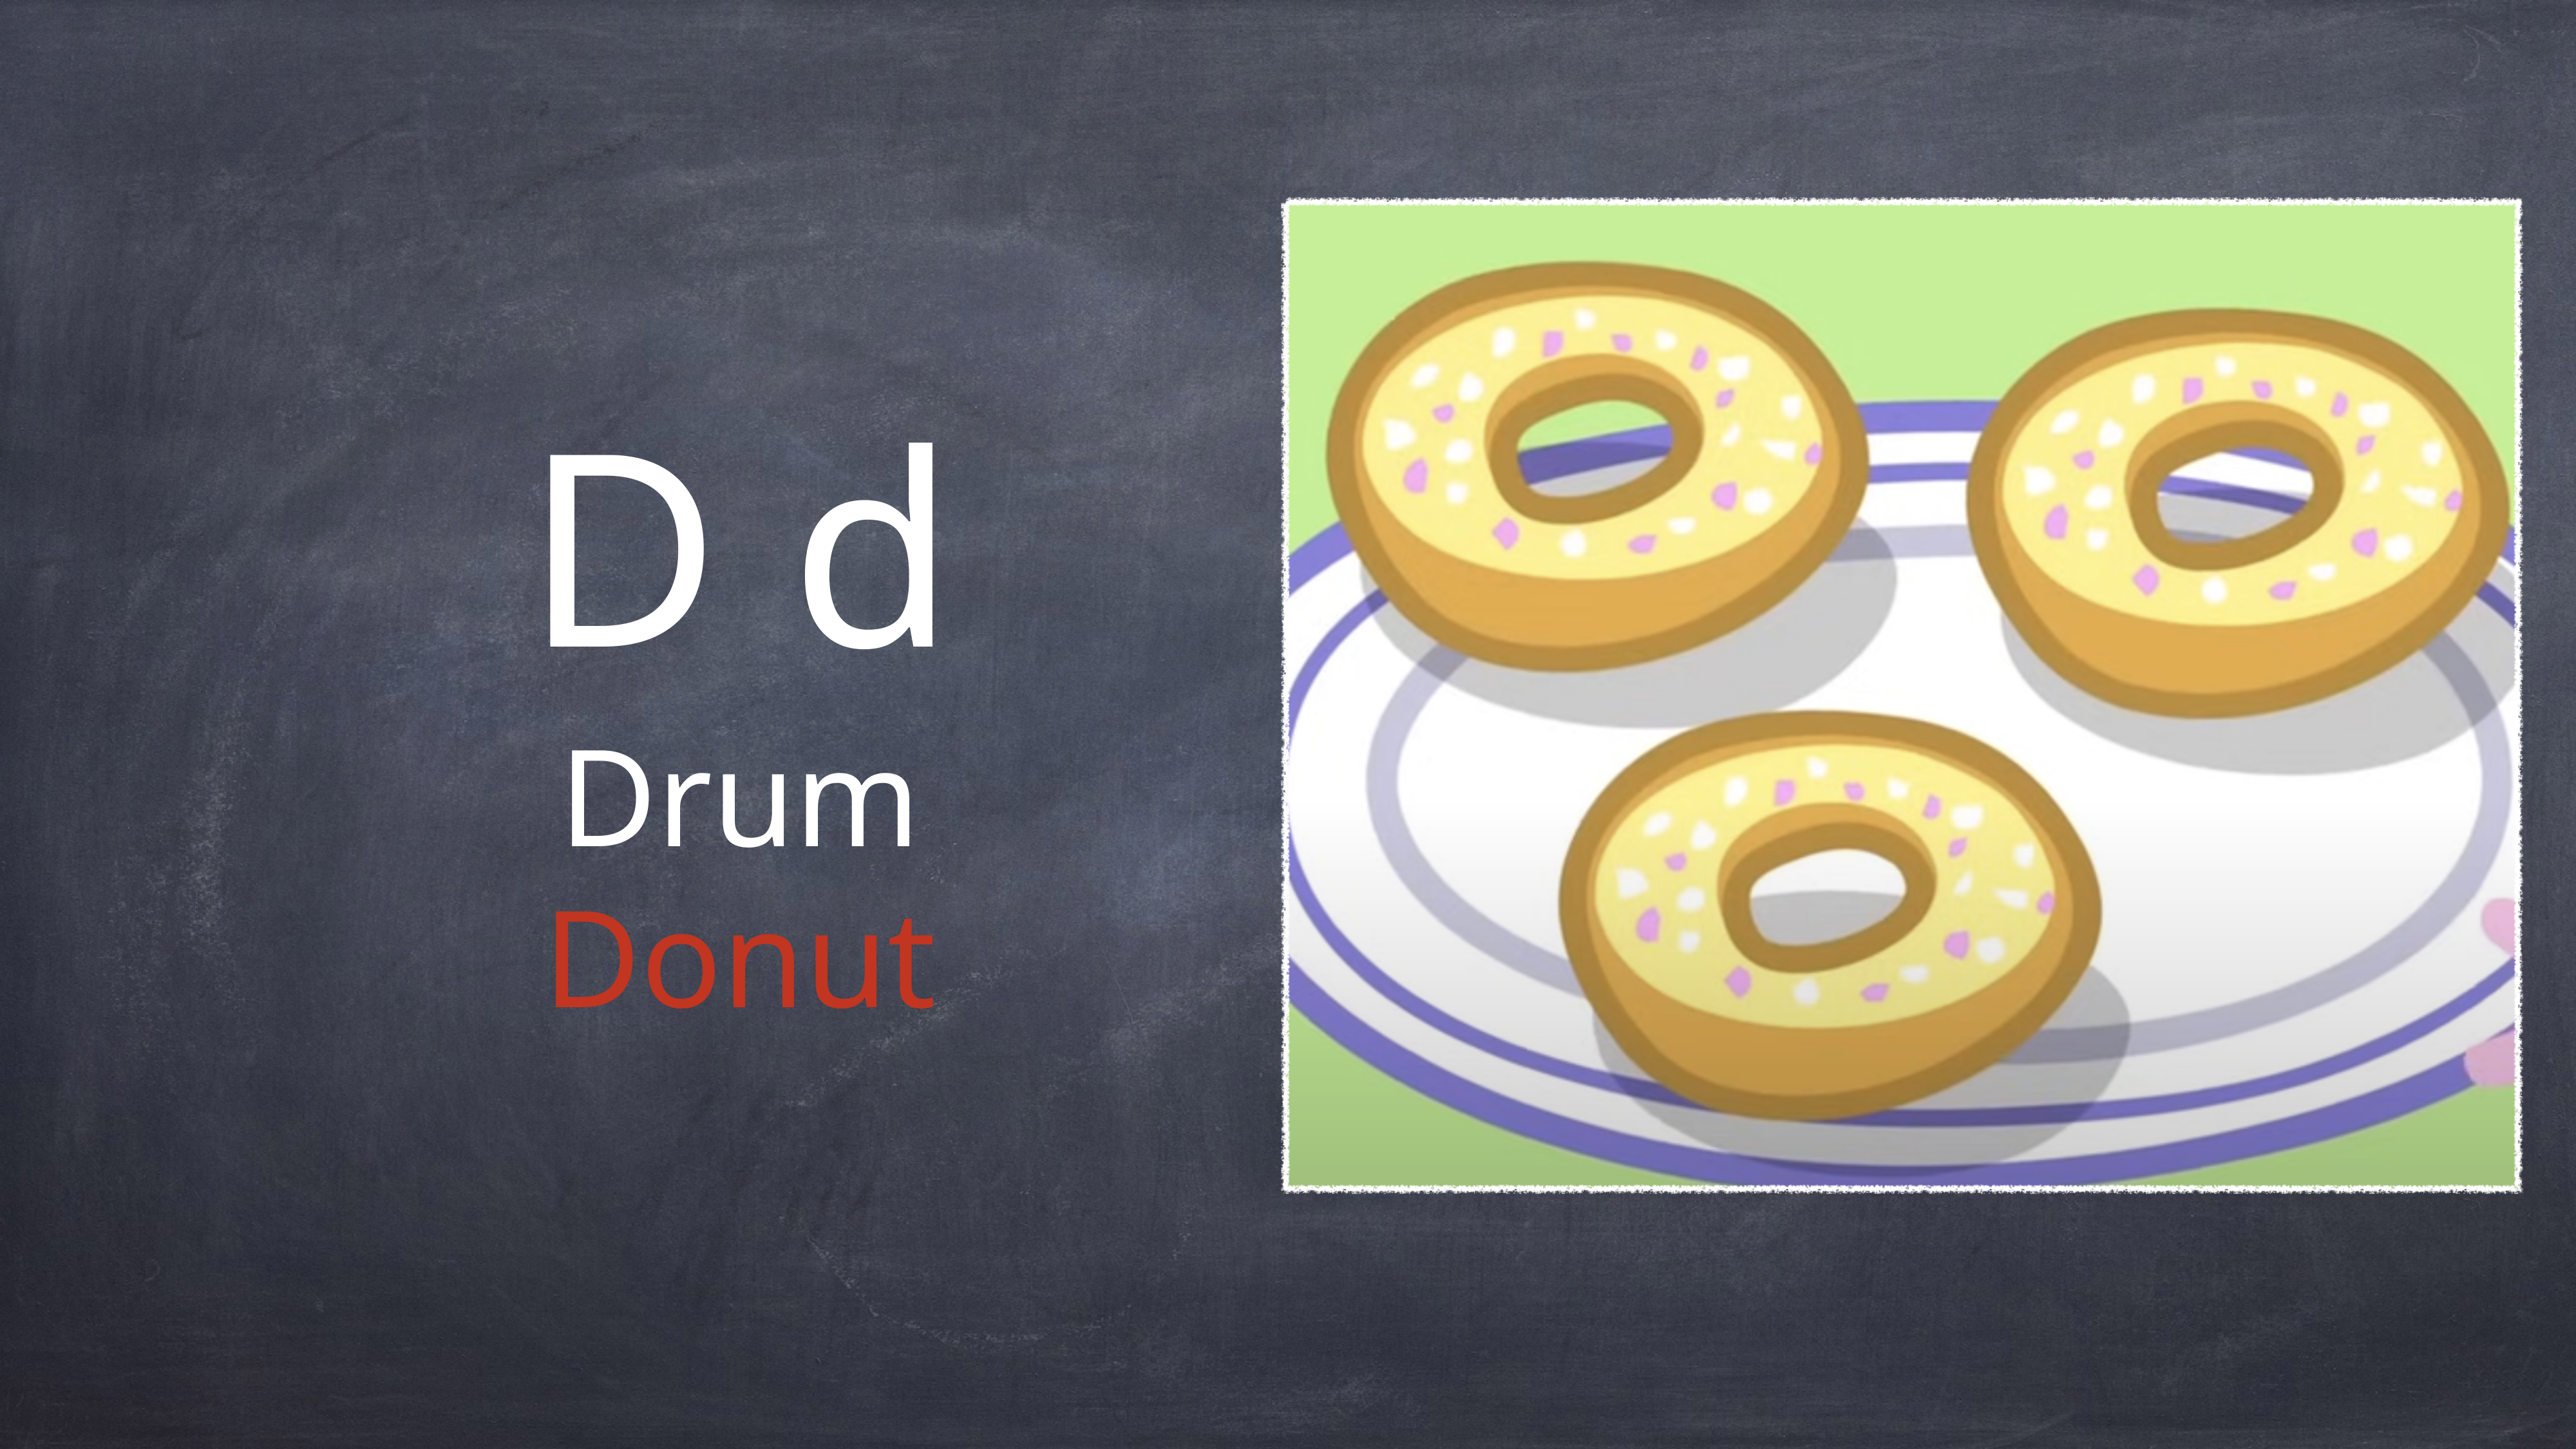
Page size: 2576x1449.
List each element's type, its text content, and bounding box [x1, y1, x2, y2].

list Drum Donut [166, 706, 1314, 1243]
title D d [166, 195, 1276, 706]
picture [0, 0, 2576, 1449]
